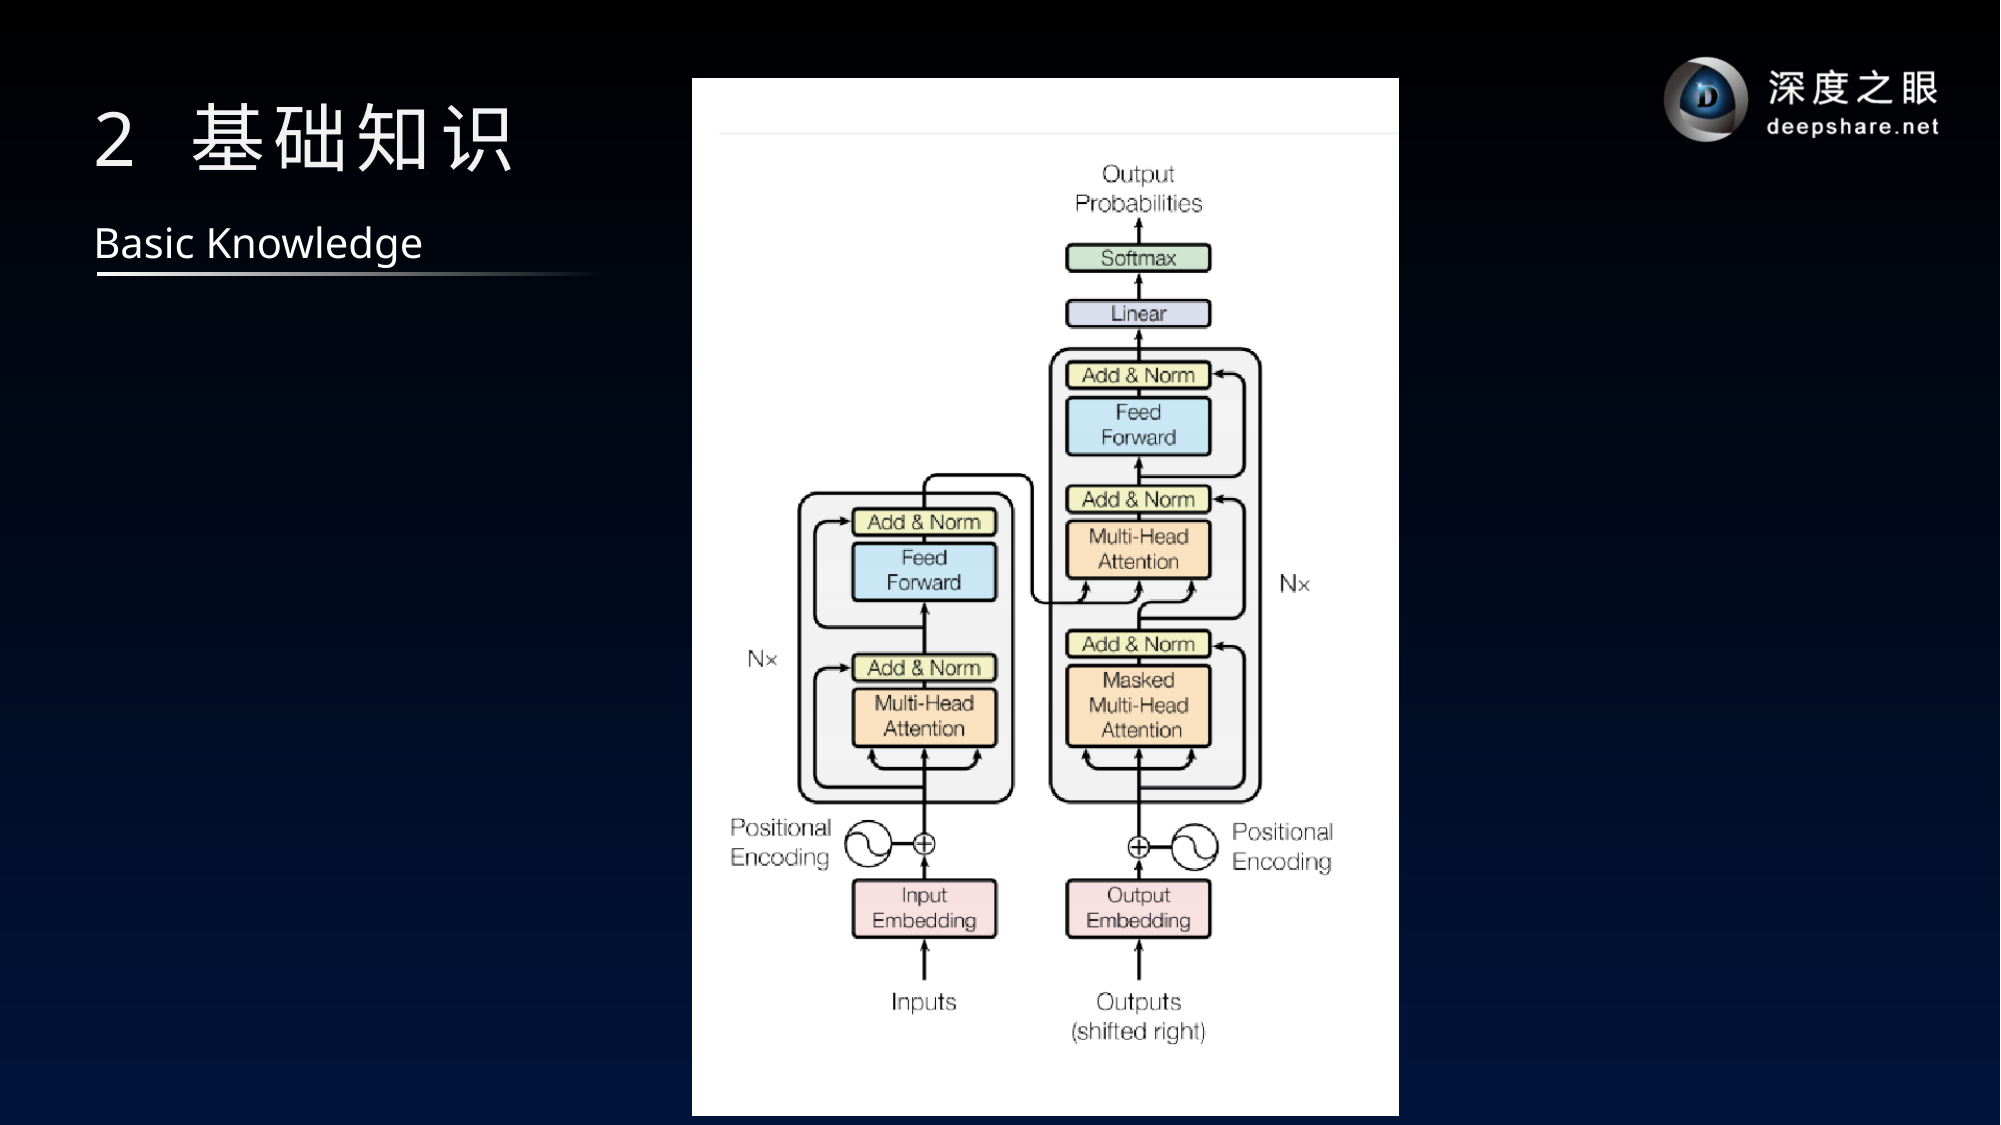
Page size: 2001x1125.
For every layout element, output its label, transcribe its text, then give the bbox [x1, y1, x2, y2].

subtitle Basic Knowledge [78, 209, 692, 270]
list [692, 78, 1399, 1116]
picture [1644, 37, 1945, 163]
title 2 基础知识 [78, 94, 692, 192]
